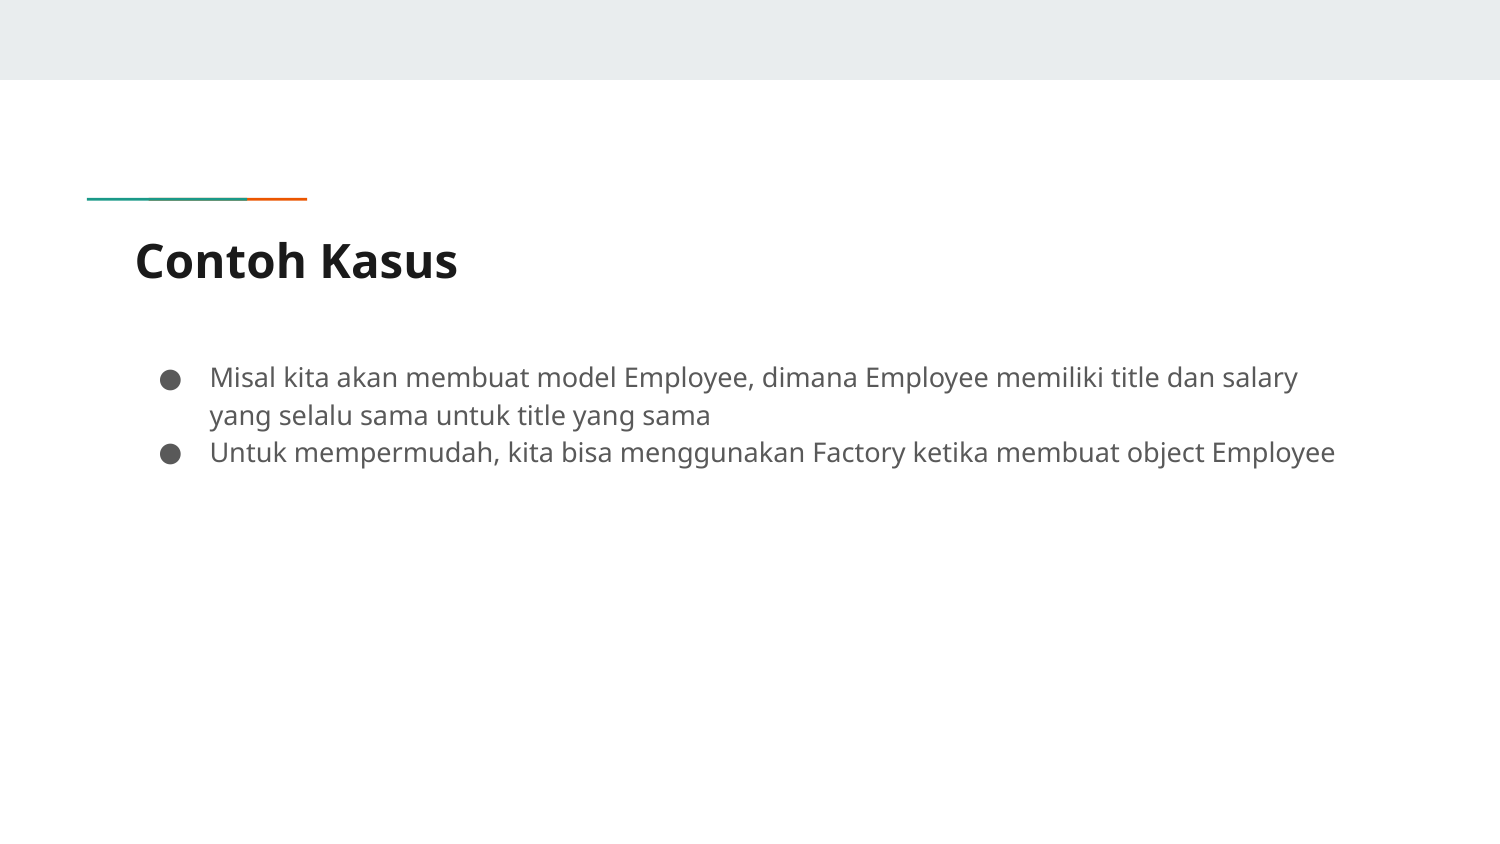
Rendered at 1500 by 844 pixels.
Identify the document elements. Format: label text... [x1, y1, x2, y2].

title Contoh Kasus [119, 216, 1381, 305]
list Misal kita akan membuat model Employee, dimana Employee memiliki title dan salary yang selalu sama untuk title yang sama Untuk mempermudah, kita bisa menggunakan Factory ketika membuat object Employee [119, 341, 1381, 712]
